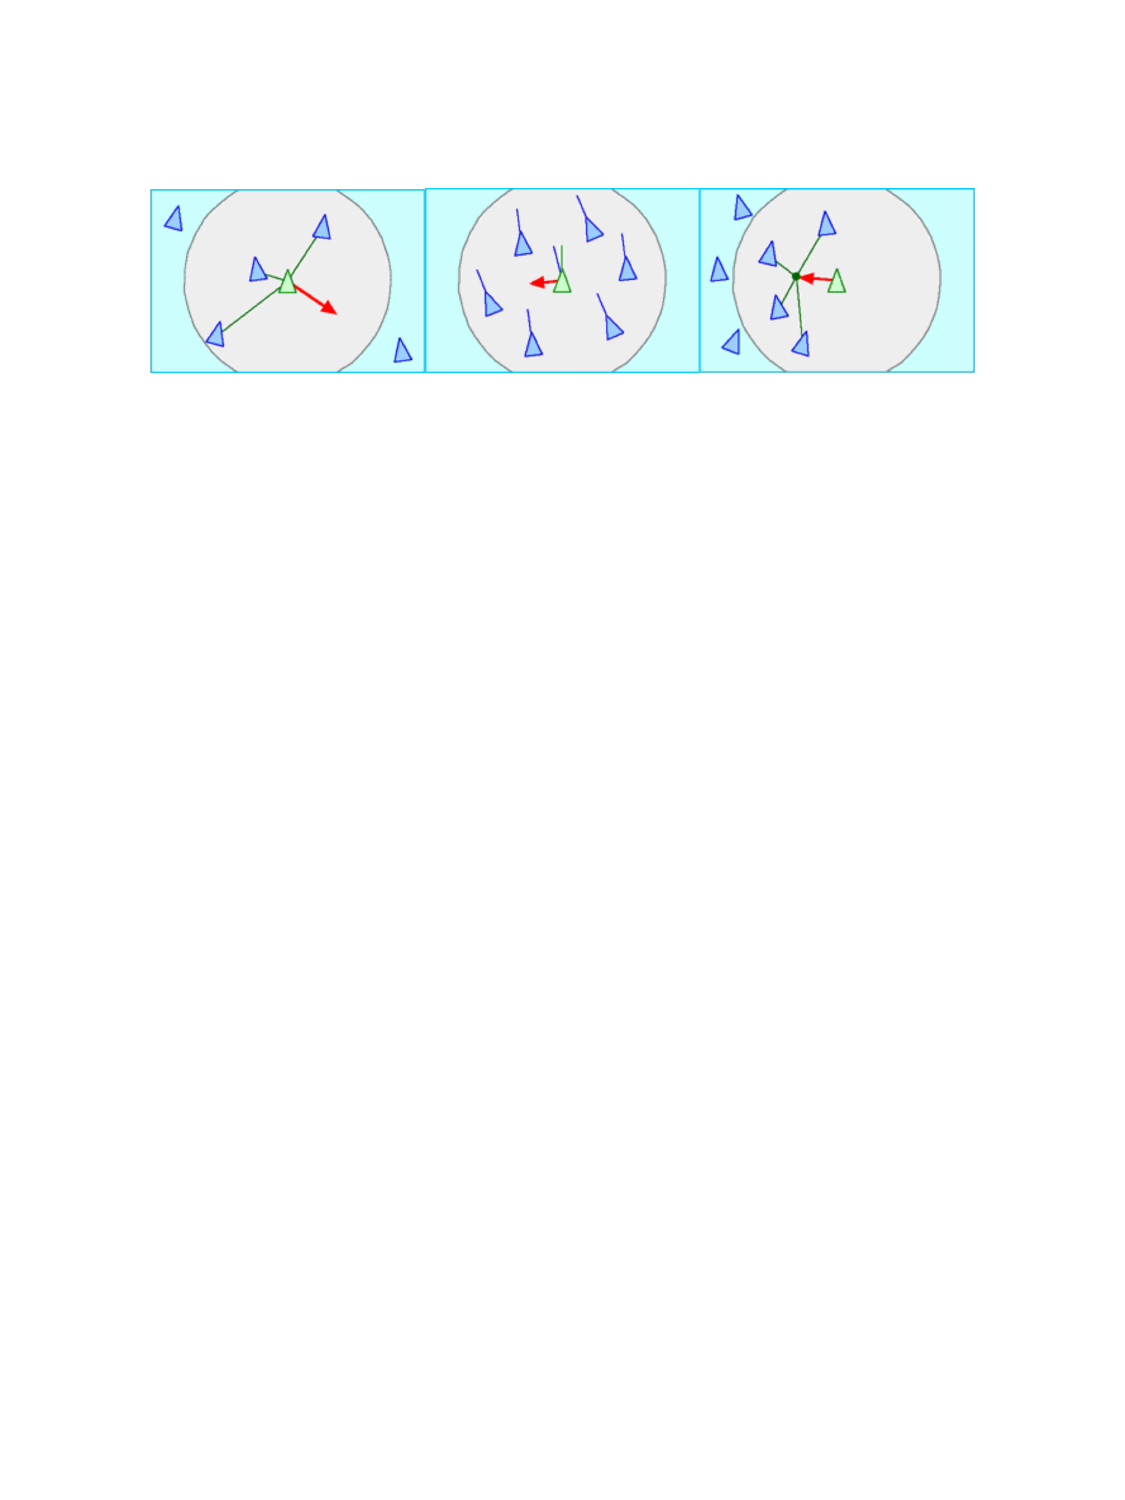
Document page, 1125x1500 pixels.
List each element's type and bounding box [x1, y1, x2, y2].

text_box [149, 188, 975, 374]
